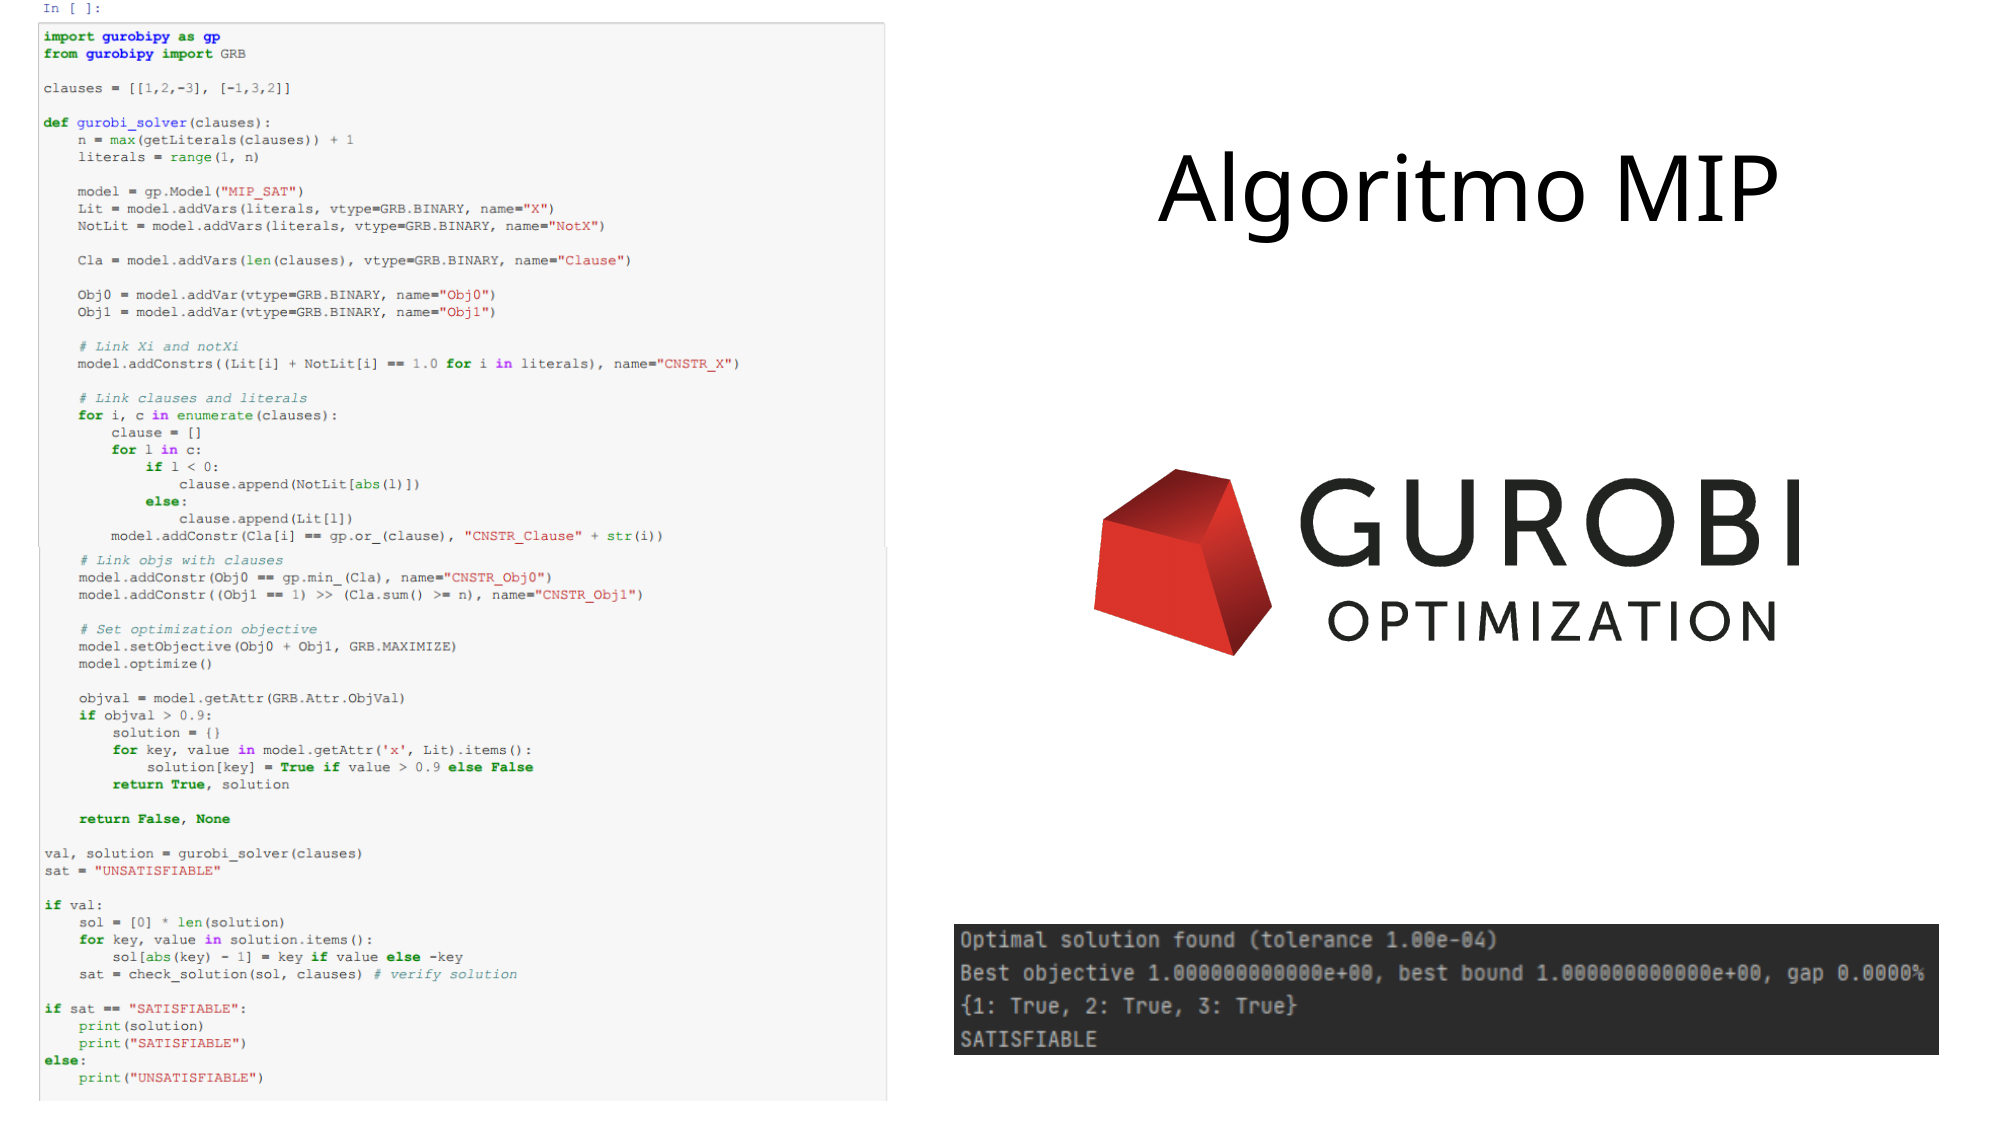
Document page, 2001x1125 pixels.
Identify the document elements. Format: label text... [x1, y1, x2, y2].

title Algoritmo MIP [1143, 118, 1811, 266]
picture [30, 0, 896, 1103]
picture [954, 924, 1939, 1055]
picture [1094, 469, 1799, 656]
